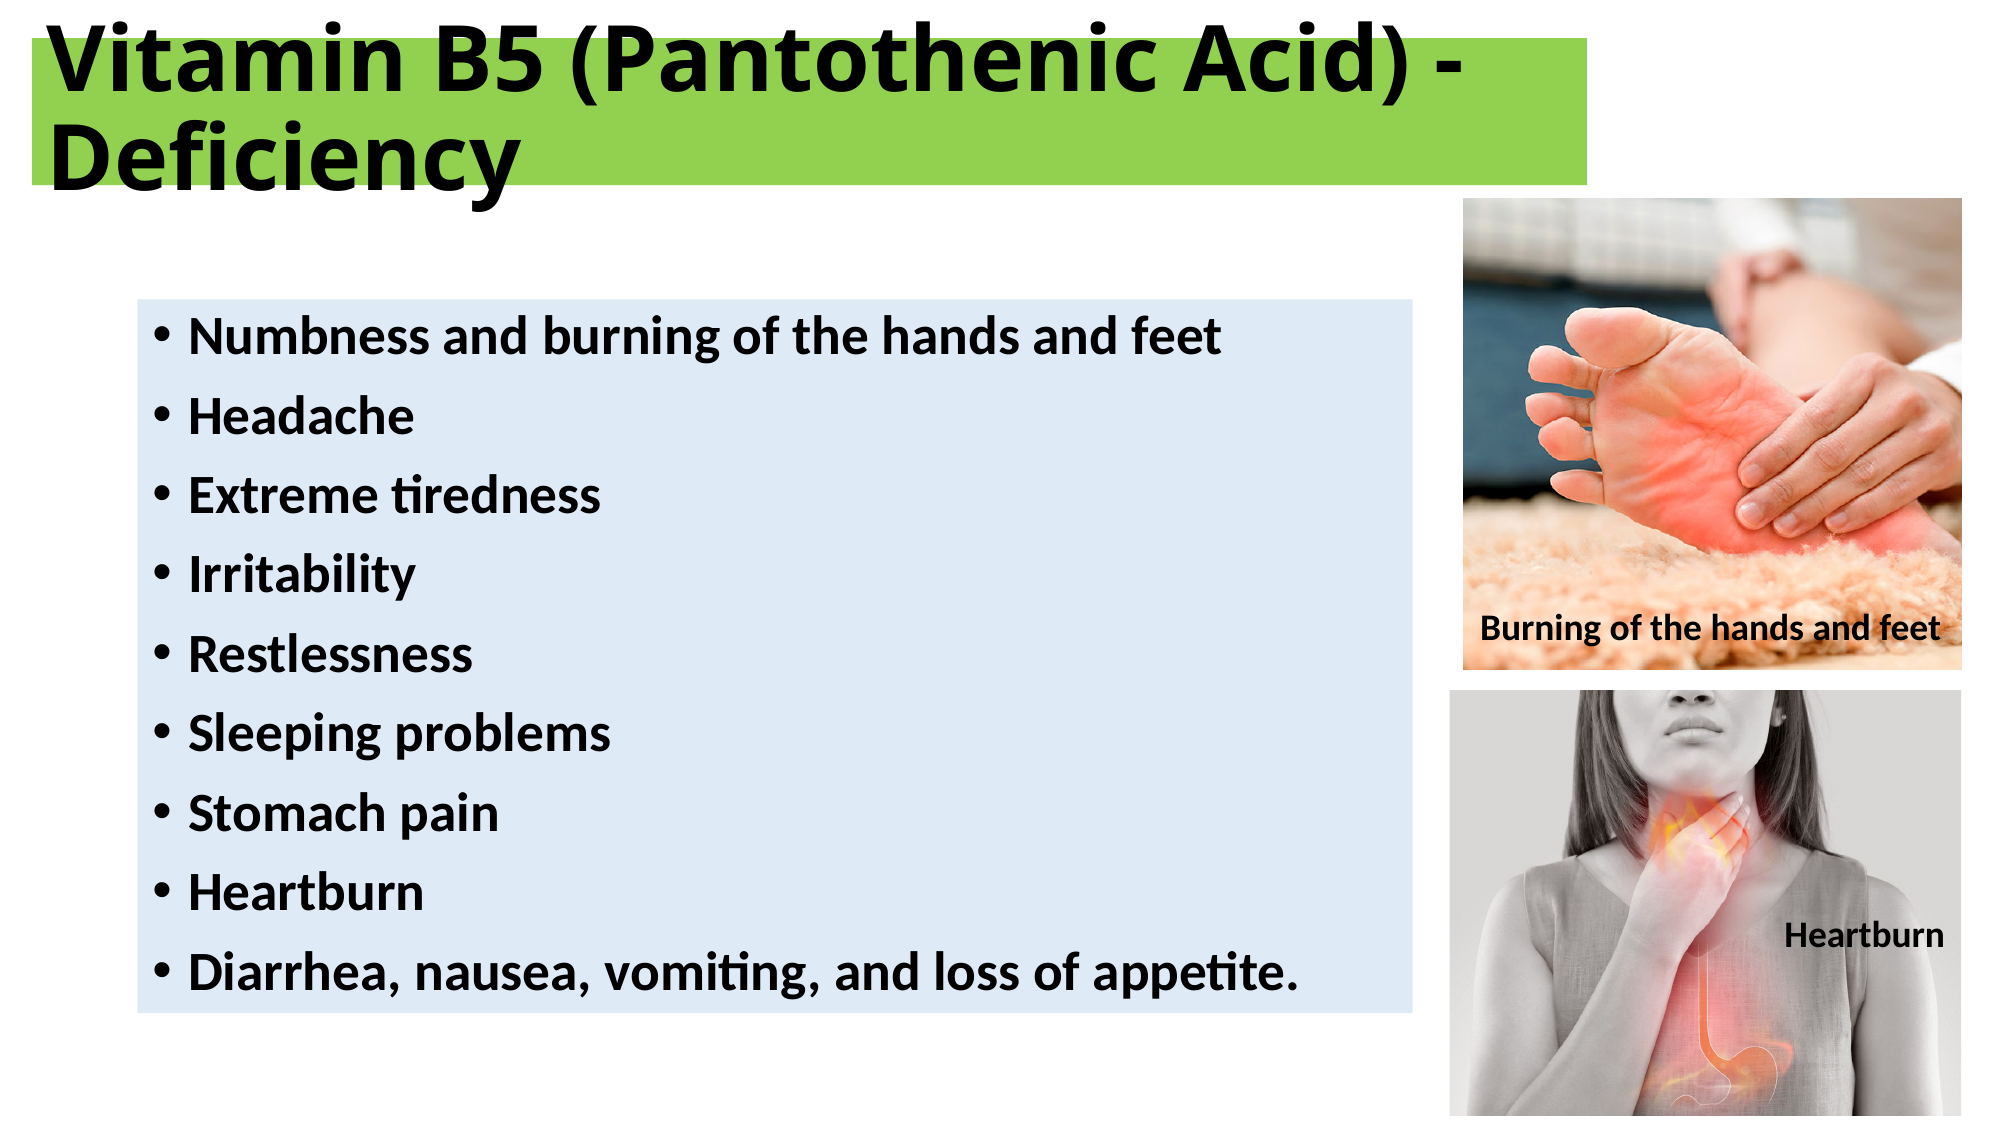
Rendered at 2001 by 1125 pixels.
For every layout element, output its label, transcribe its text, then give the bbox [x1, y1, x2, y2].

picture [1463, 198, 1962, 670]
title Vitamin B5 (Pantothenic Acid) - Deficiency [31, 38, 1588, 186]
picture [1449, 690, 1962, 1116]
list Numbness and burning of the hands and feet Headache Extreme tiredness Irritability Restlessness Sleeping problems Stomach pain Heartburn Diarrhea, nausea, vomiting, and loss of appetite. [137, 299, 1413, 1014]
